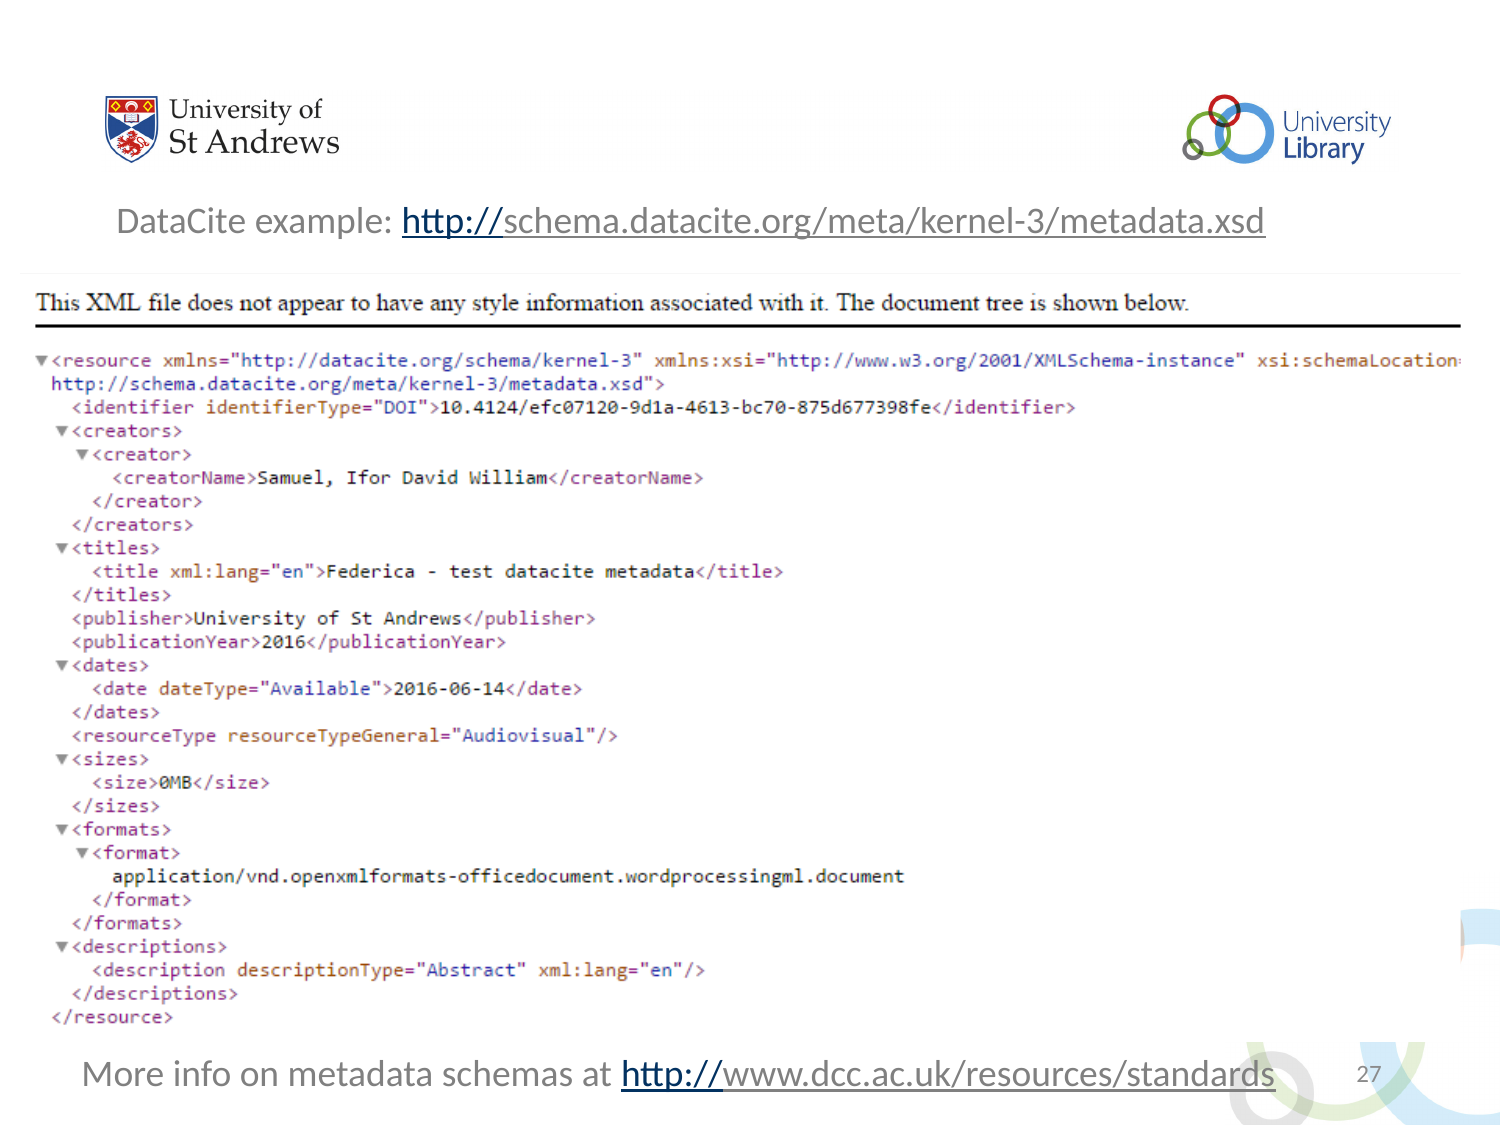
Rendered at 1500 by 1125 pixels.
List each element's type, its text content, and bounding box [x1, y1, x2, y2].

text_box DataCite example: http://schema.datacite.org/meta/kernel-3/metadata.xsd [101, 188, 1290, 248]
text_box More info on metadata schemas at http://www.dcc.ac.uk/resources/standards [66, 1042, 1059, 1102]
picture [101, 90, 1399, 172]
picture [19, 273, 1500, 1125]
slide_number 27 [1059, 1042, 1397, 1103]
